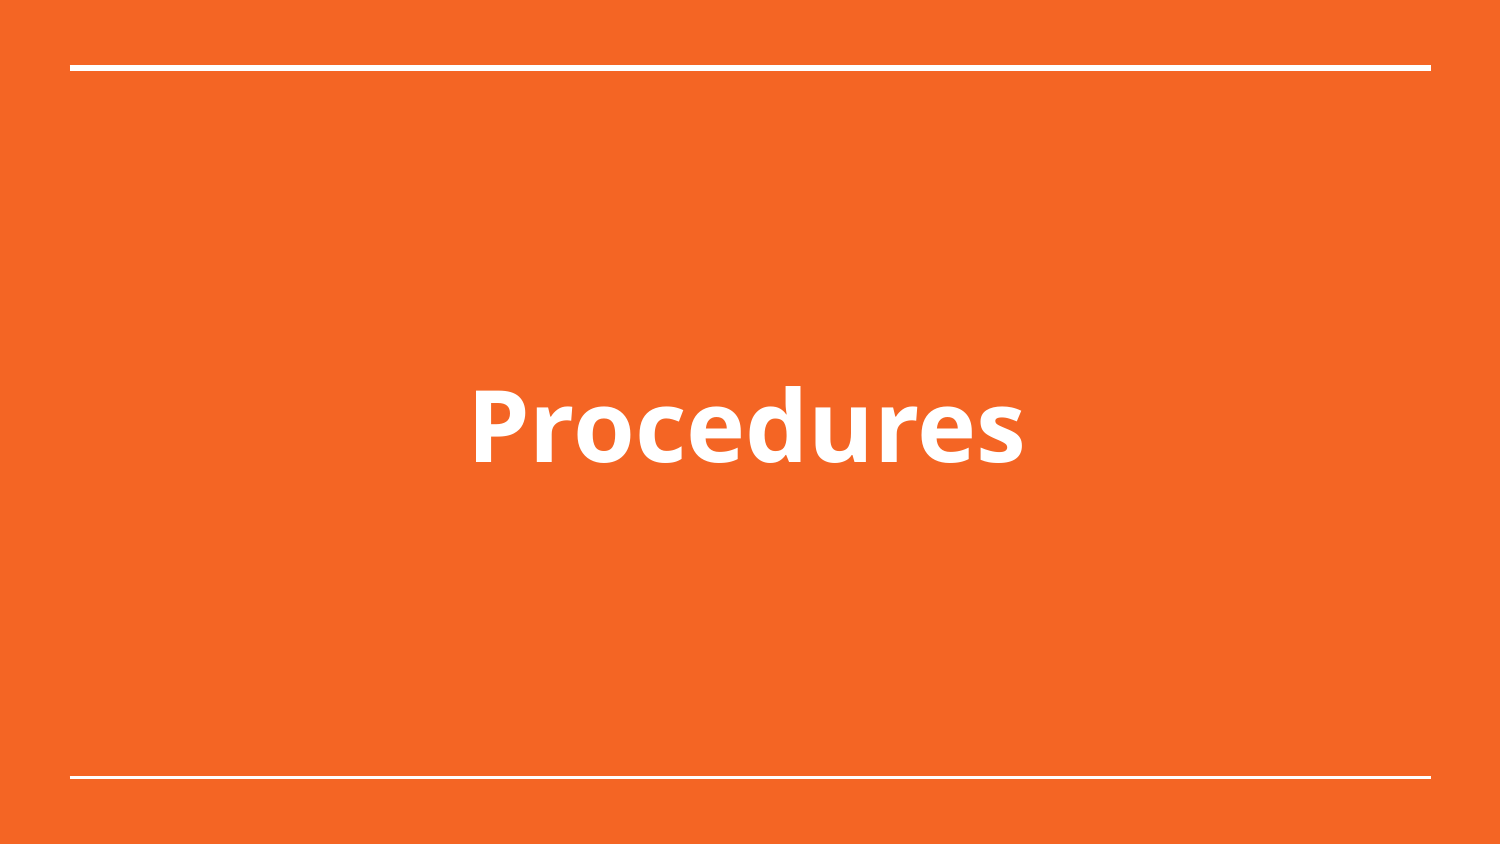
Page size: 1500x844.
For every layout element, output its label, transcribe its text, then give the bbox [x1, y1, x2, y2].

title Procedures [66, 296, 1428, 550]
